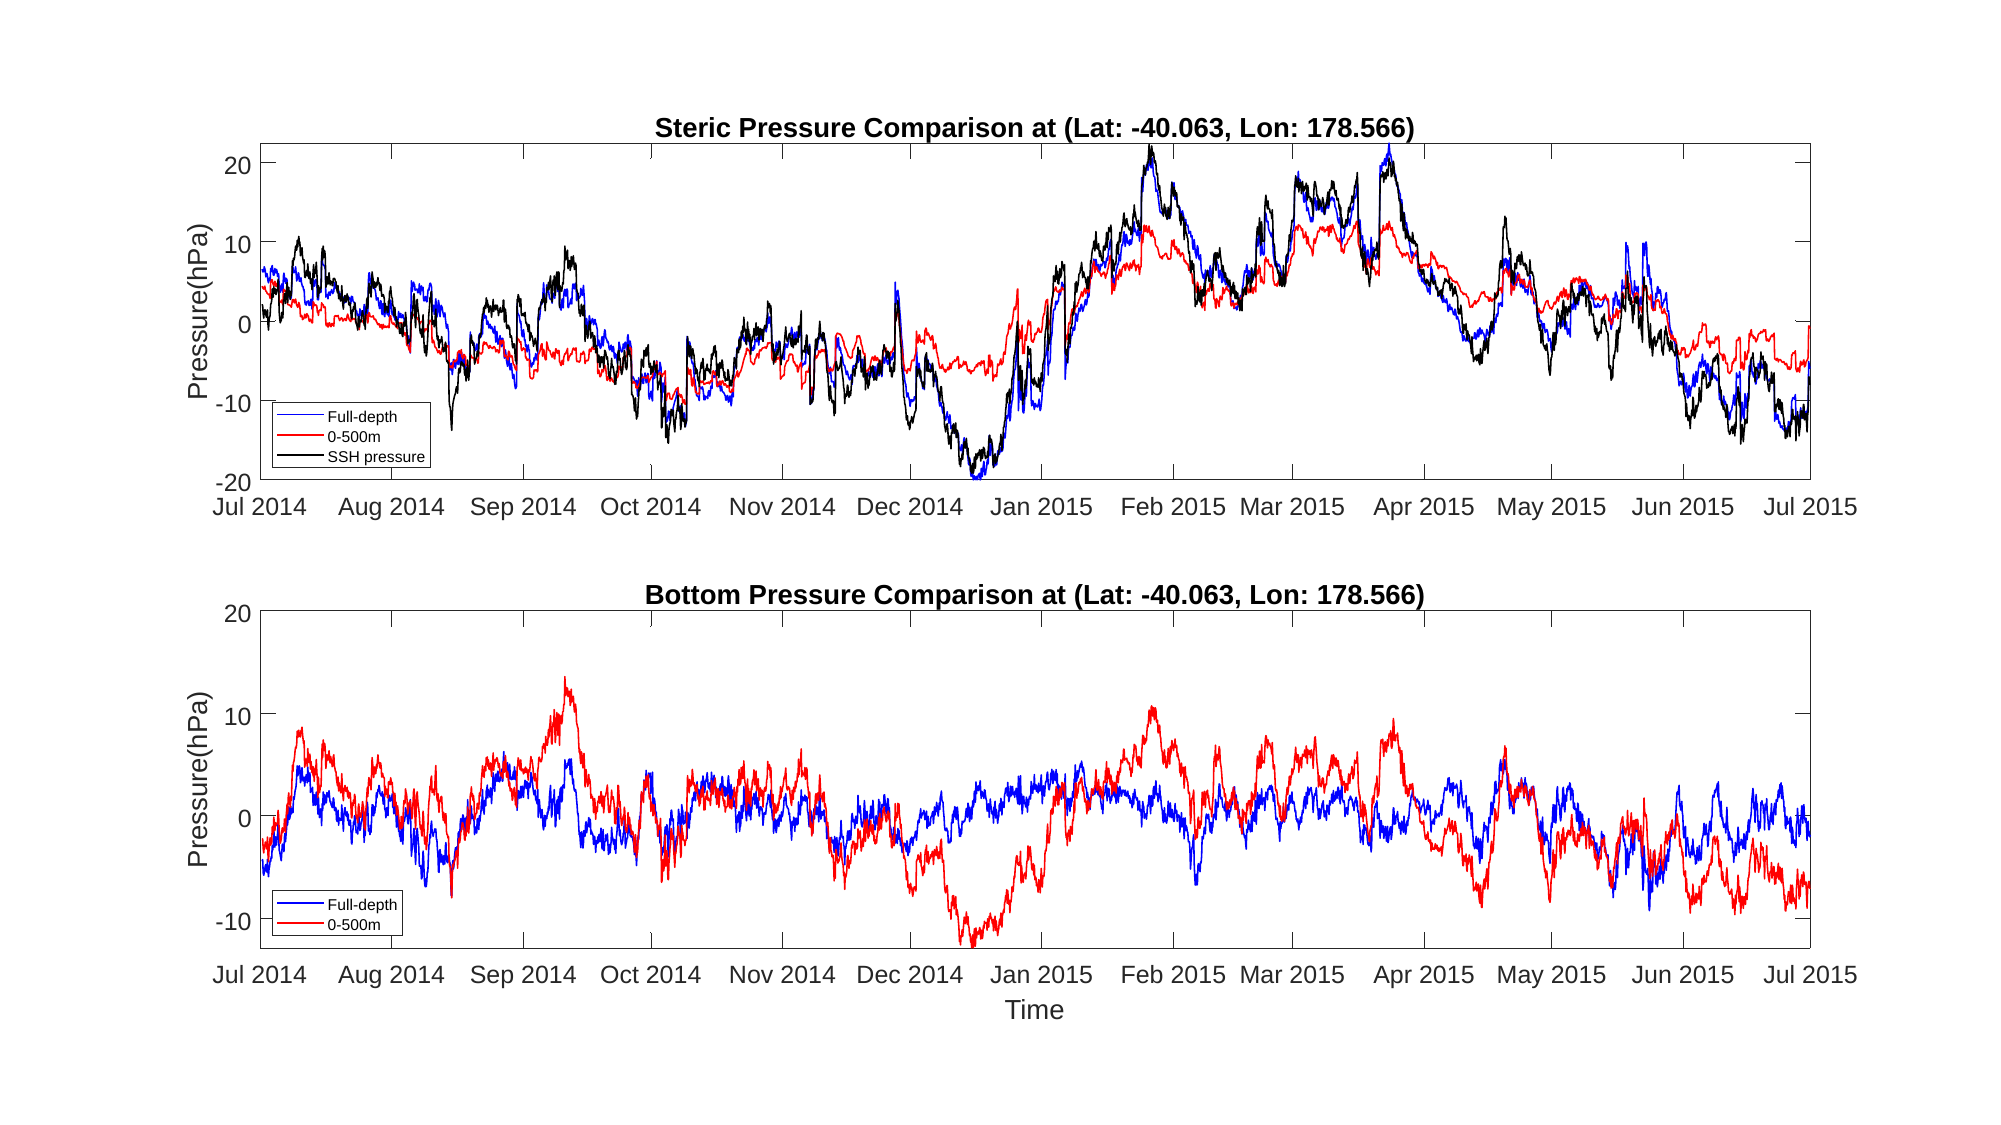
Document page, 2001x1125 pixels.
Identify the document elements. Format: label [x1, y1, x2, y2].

picture [0, 68, 2000, 1057]
